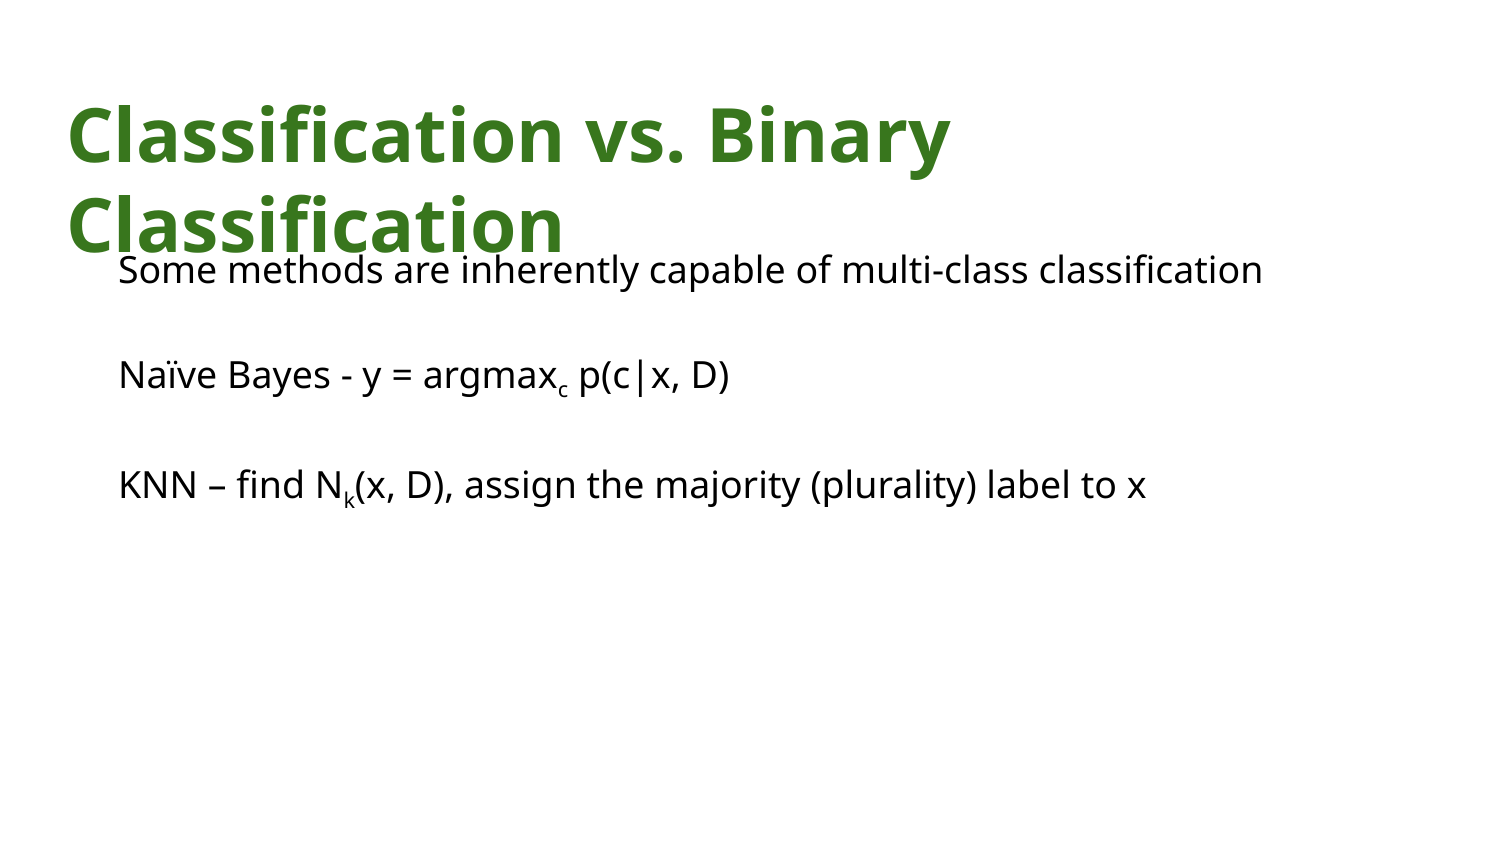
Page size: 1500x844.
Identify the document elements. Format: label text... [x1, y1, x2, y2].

list Some methods are inherently capable of multi-class classification Naïve Bayes - y = argmaxc p(c|x, D) KNN – find Nk(x, D), assign the majority (plurality) label to x [103, 224, 1397, 844]
title Classification vs. Binary Classification [51, 72, 1449, 167]
